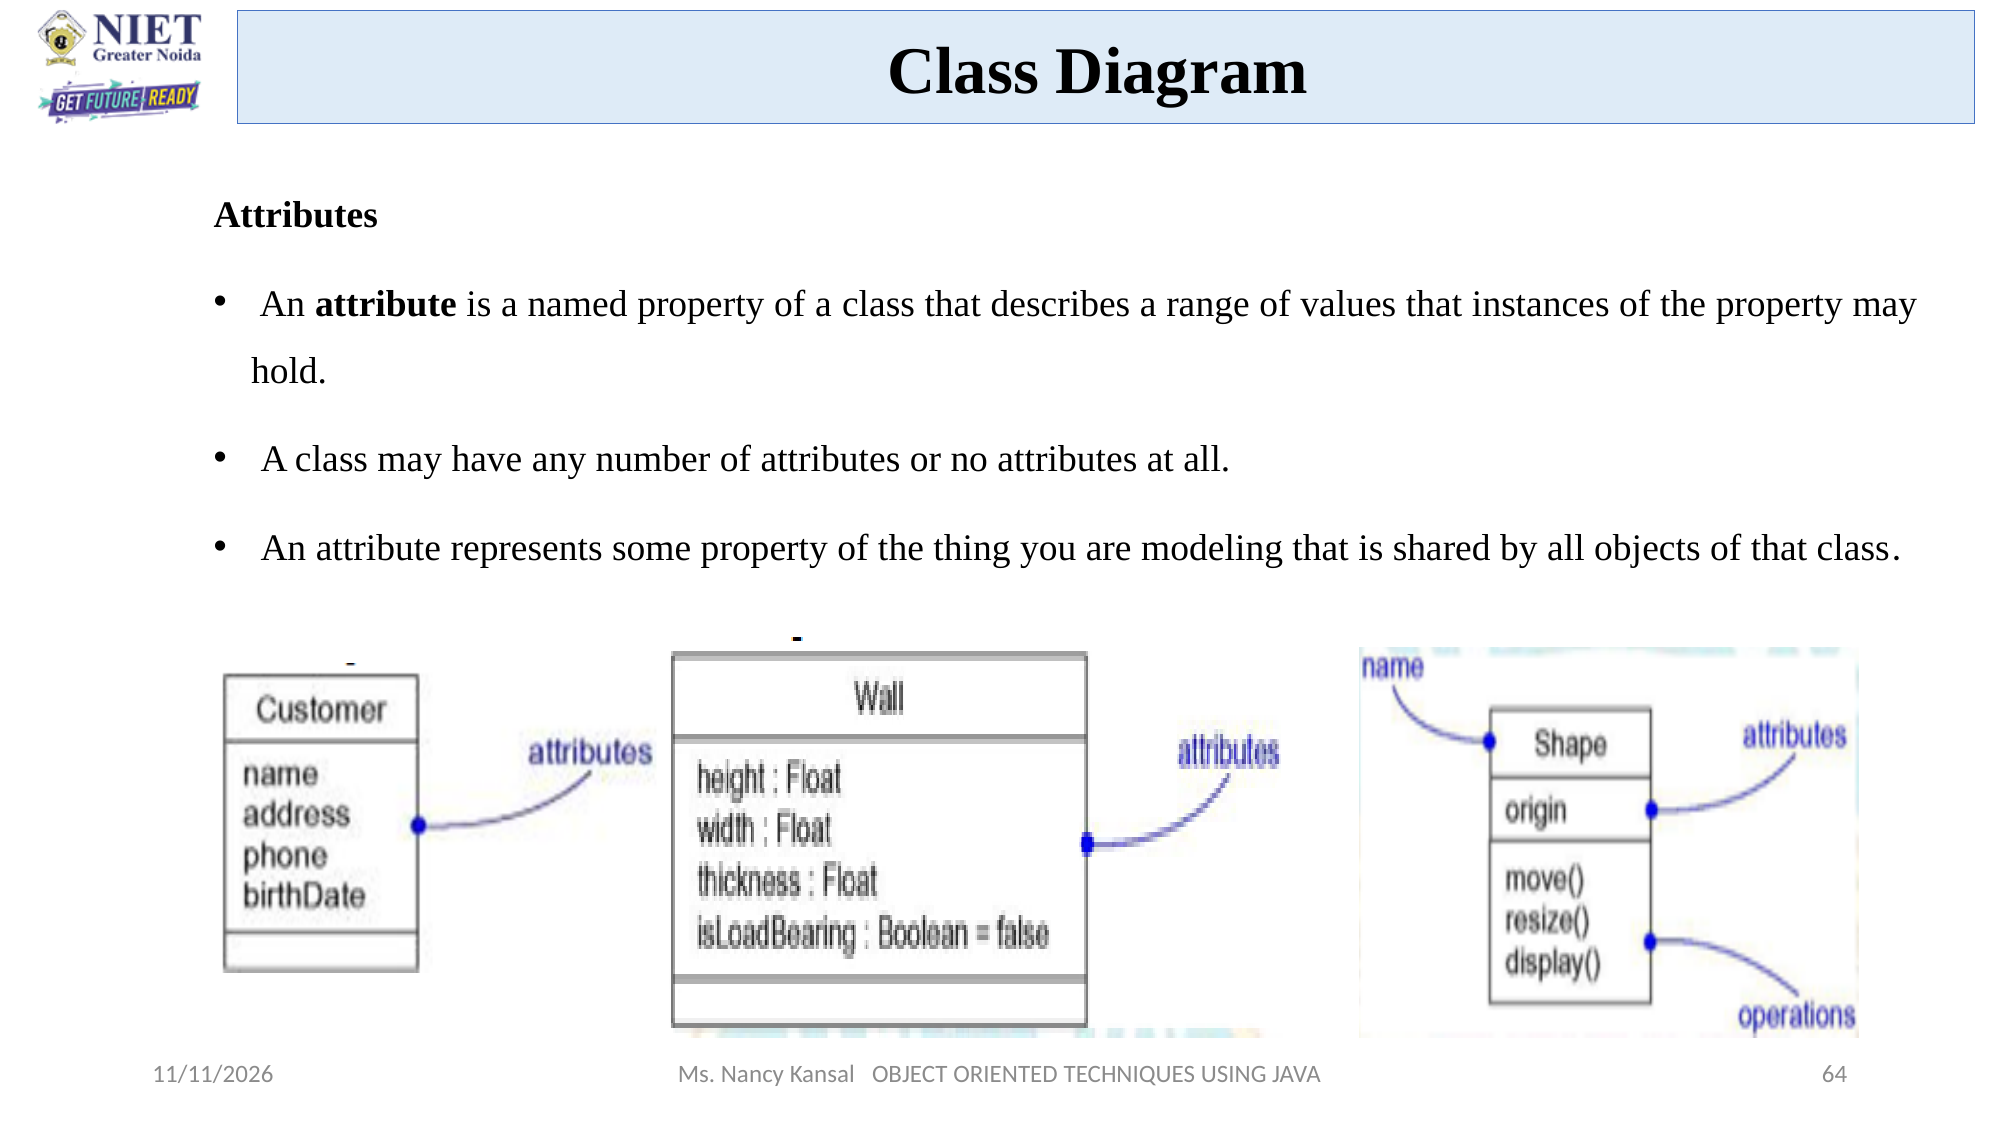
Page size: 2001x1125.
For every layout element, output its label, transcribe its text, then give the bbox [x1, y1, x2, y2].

slide_number 64 [1412, 1042, 1863, 1103]
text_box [218, 637, 1285, 1038]
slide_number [137, 1042, 588, 1103]
list Attributes An attribute is a named property of a class that describes a range of values that instances of the property may hold. A class may have any number of attributes or no attributes at all. An attribute represents some property of the thing you are modeling that is shared by all objects of that class. [198, 187, 1935, 1038]
picture [1359, 647, 1859, 1038]
footer Ms. Nancy Kansal OBJECT ORIENTED TECHNIQUES USING JAVA [662, 1042, 1338, 1103]
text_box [0, 0, 1975, 135]
